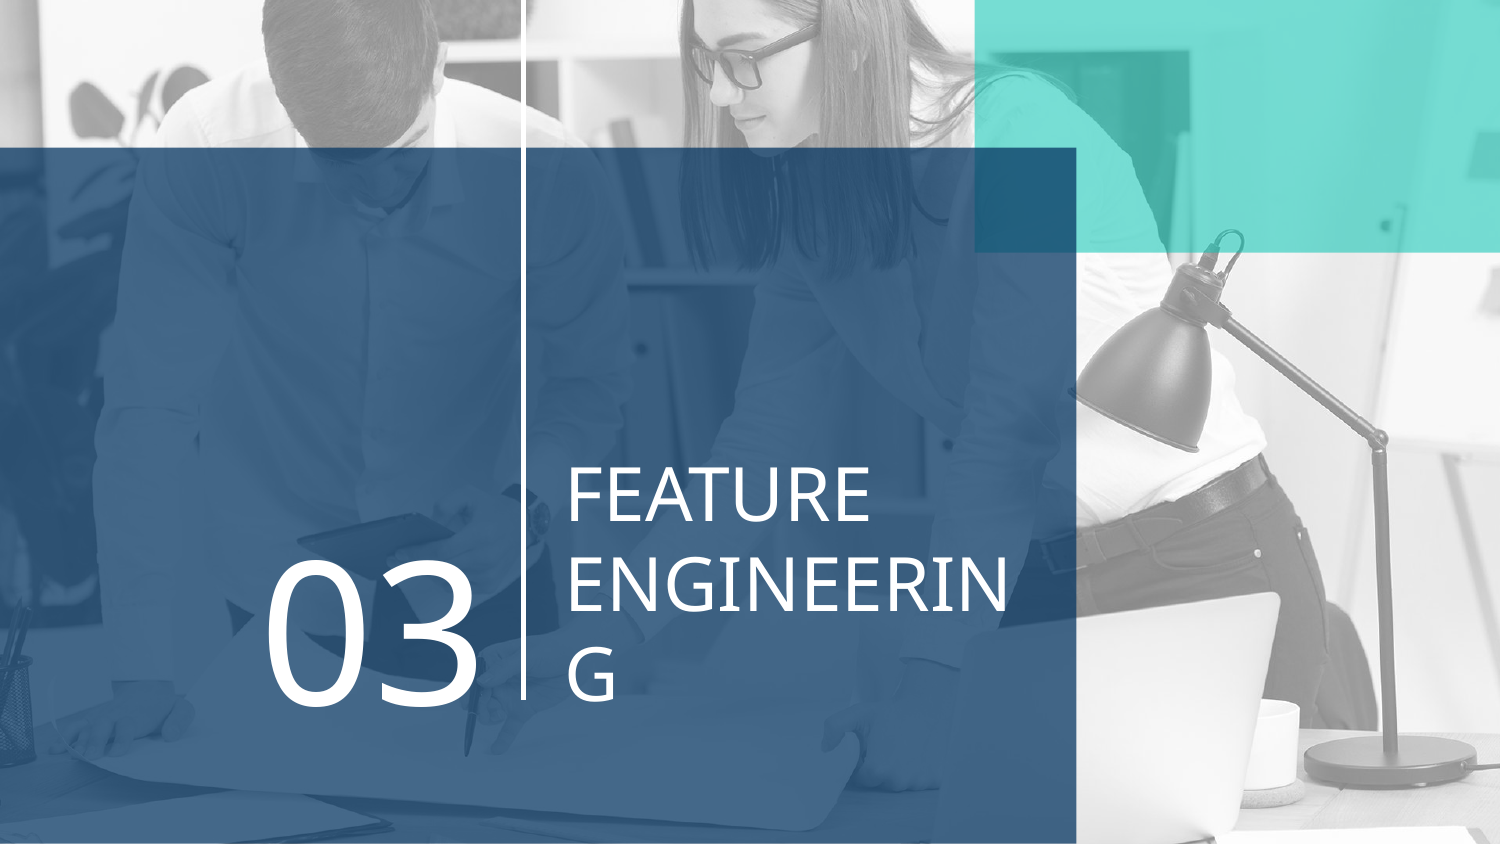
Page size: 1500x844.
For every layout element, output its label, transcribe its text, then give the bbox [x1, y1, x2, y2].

title FEATURE ENGINEERING [549, 416, 1049, 732]
title 03 [14, 563, 504, 688]
